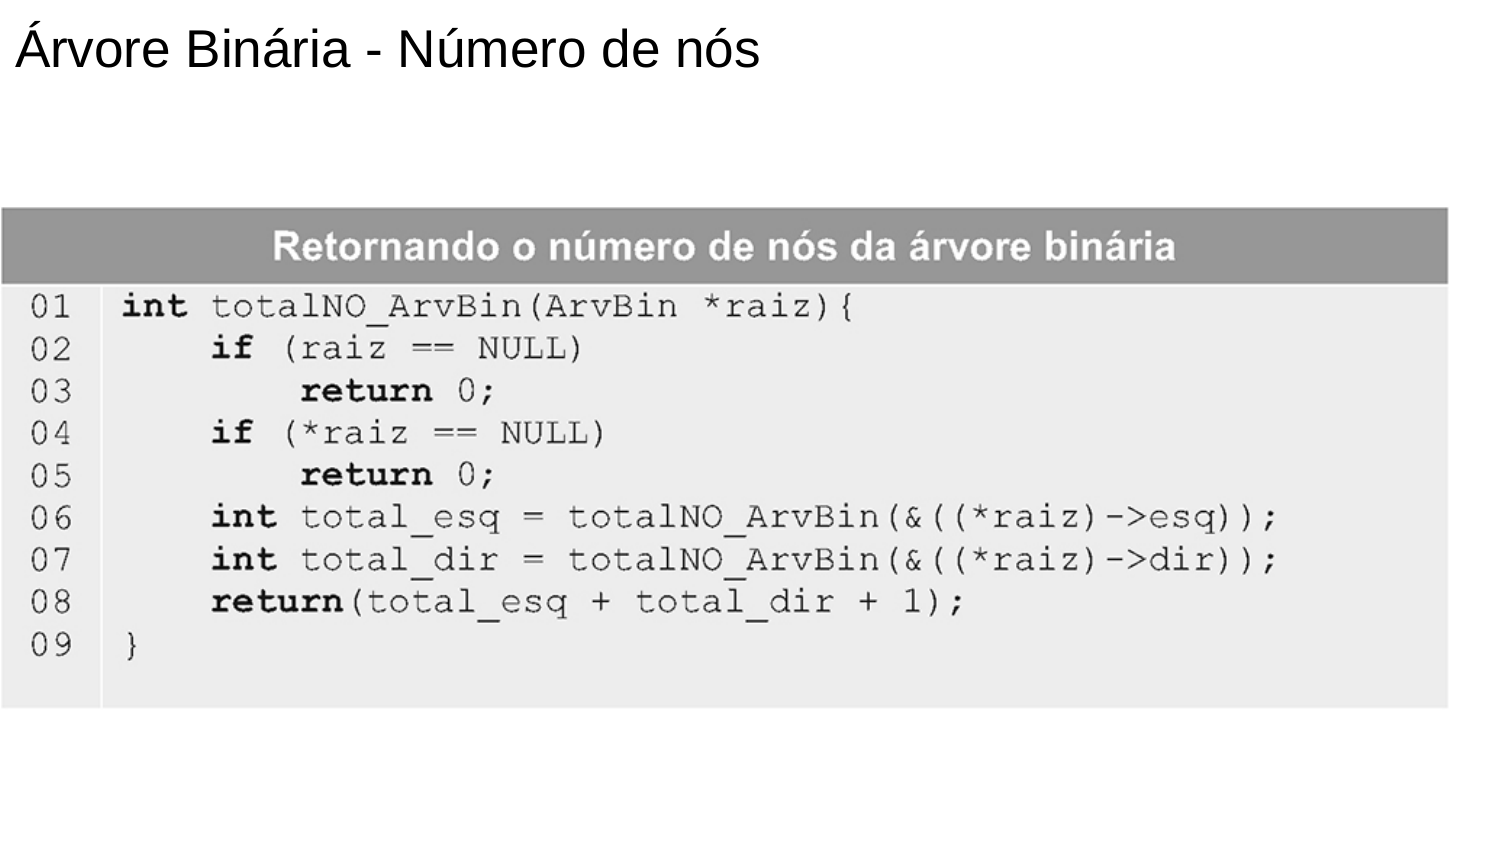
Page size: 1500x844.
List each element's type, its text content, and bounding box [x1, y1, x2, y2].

title Árvore Binária - Número de nós [0, 0, 1398, 94]
picture [0, 206, 1451, 710]
